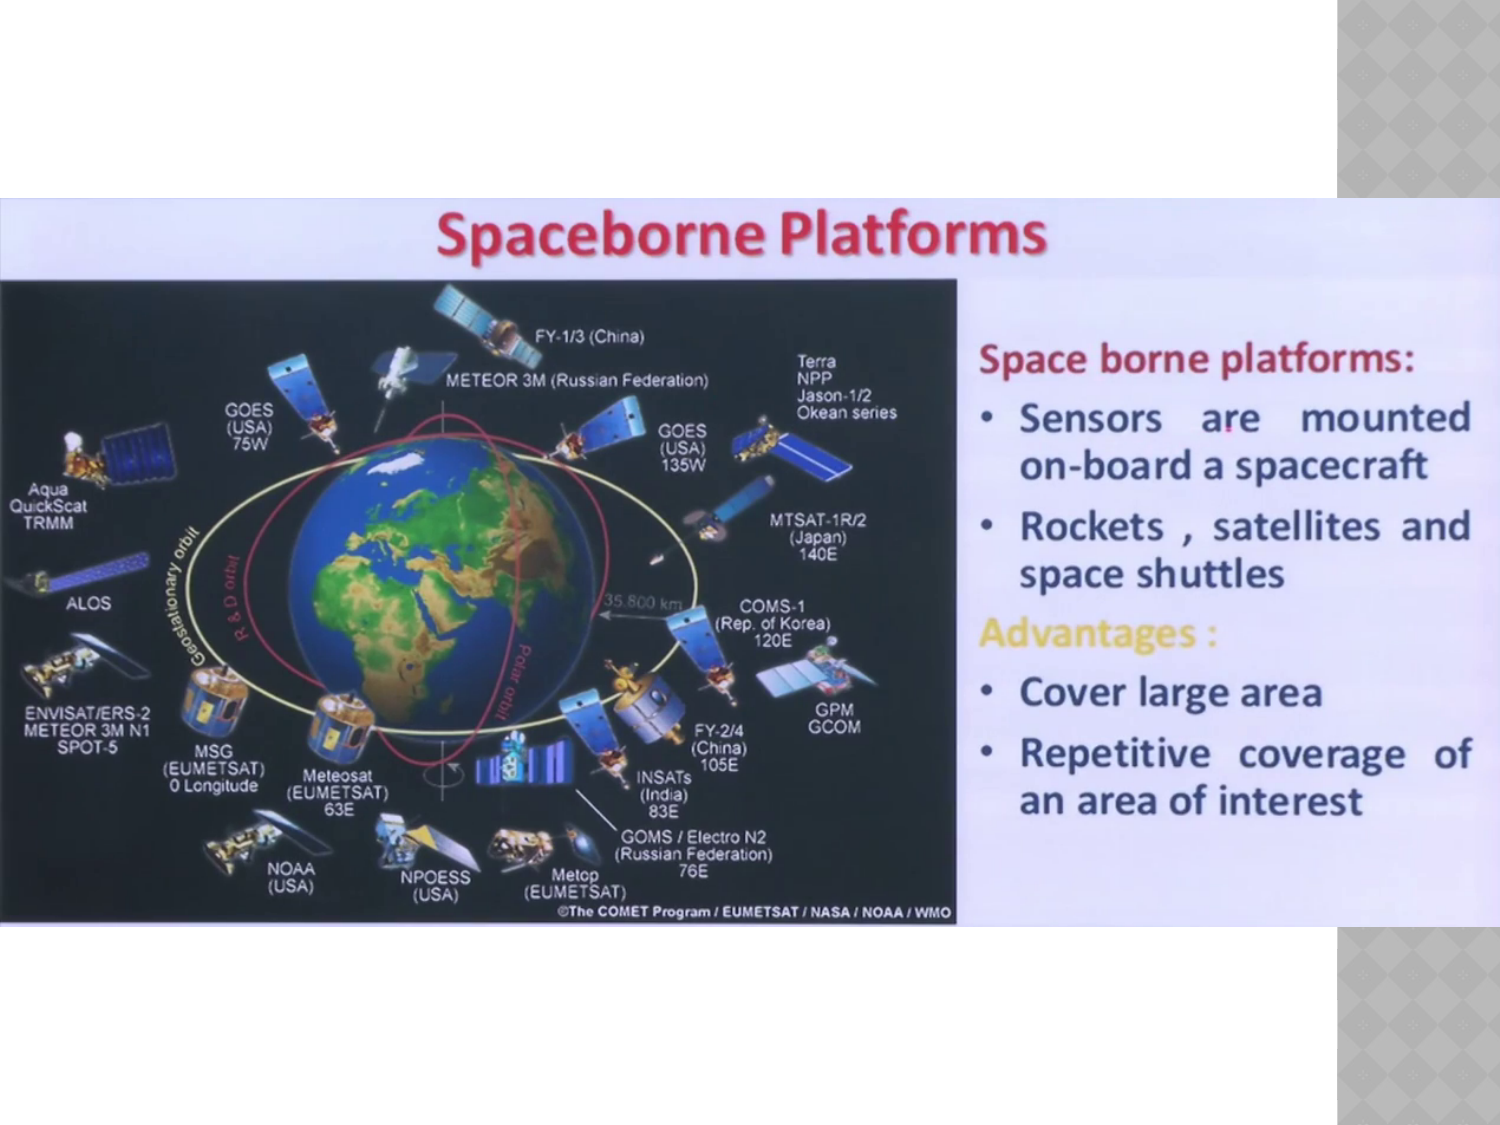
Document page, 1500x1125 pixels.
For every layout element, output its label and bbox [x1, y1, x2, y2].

picture [0, 197, 1500, 928]
